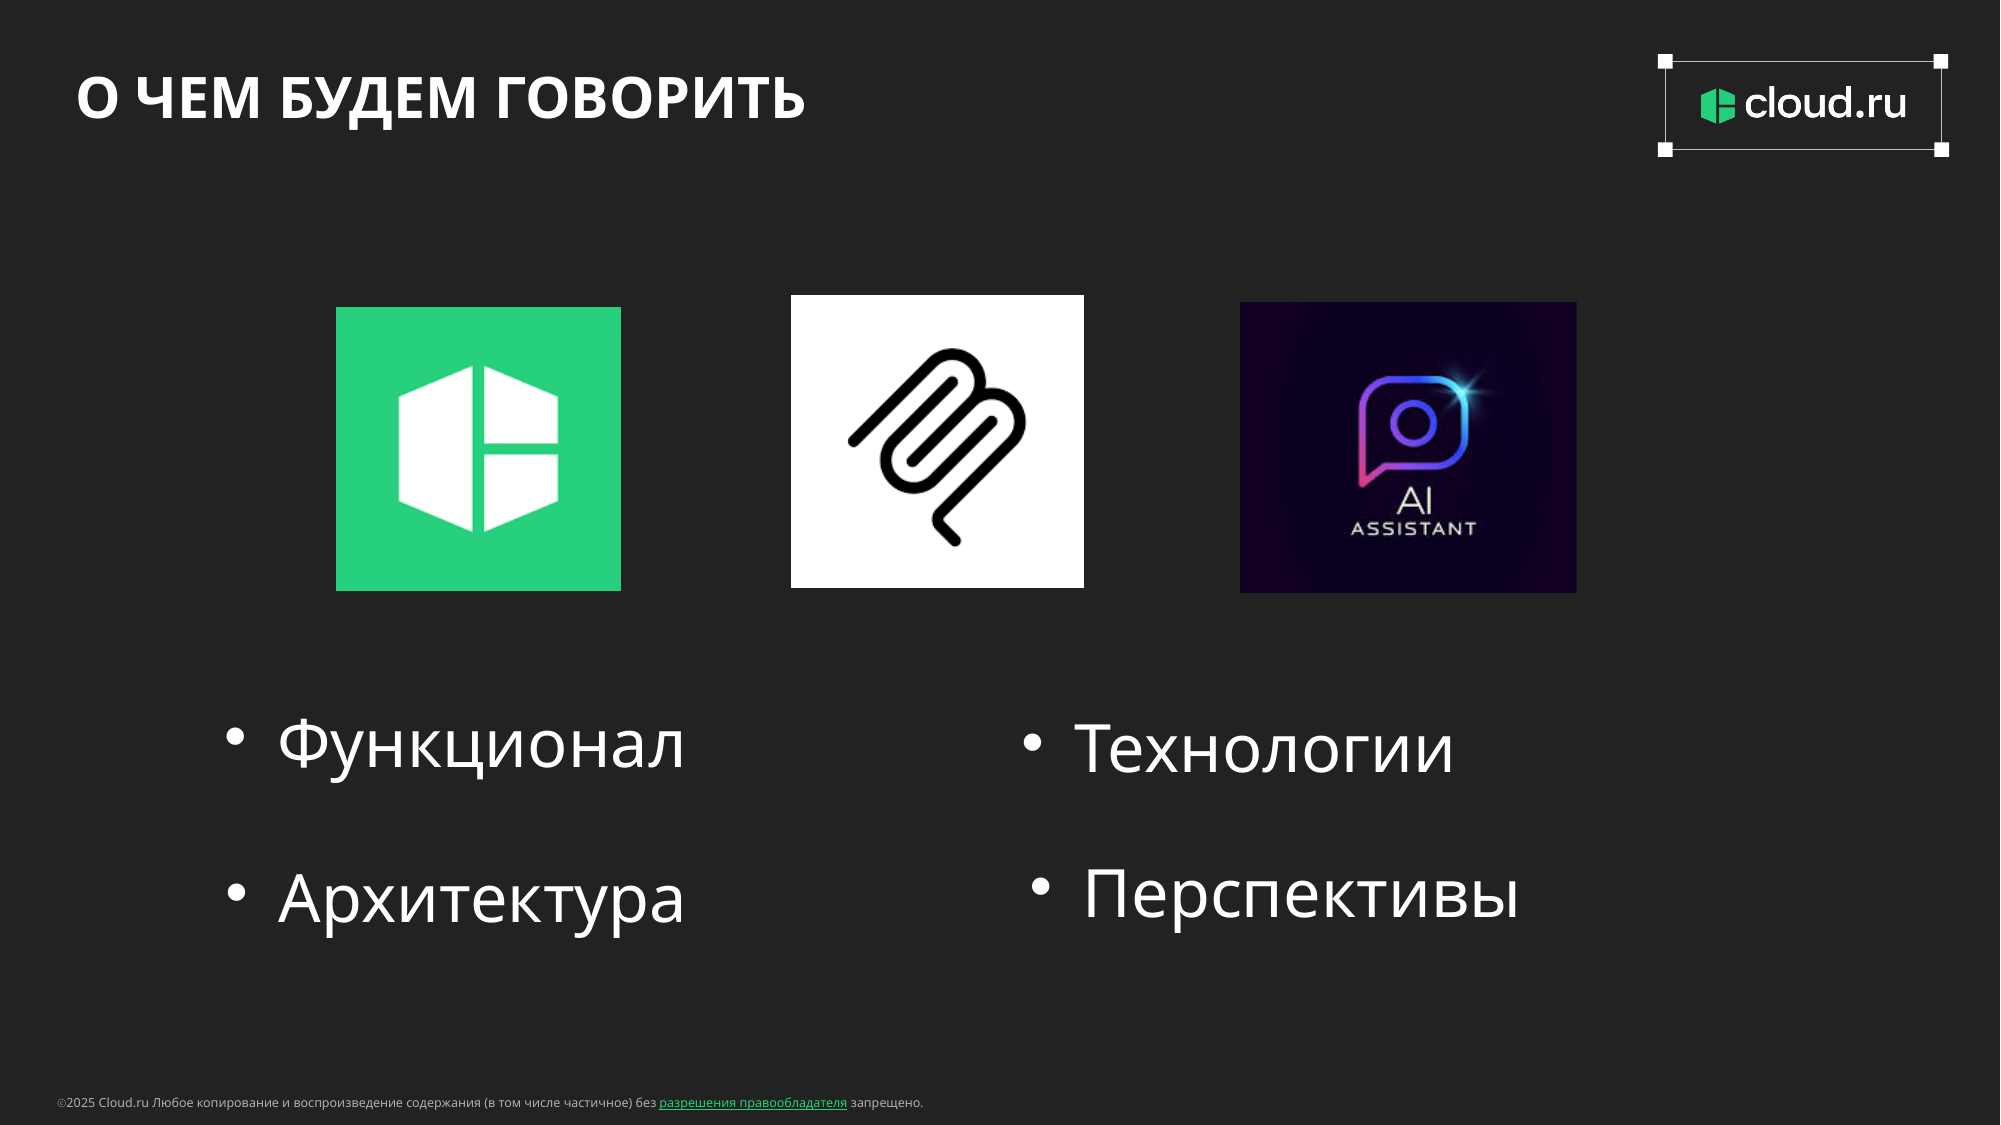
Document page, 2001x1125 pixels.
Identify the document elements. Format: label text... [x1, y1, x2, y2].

picture [336, 306, 621, 591]
picture [1699, 86, 1907, 125]
list Архитектура [207, 856, 938, 912]
text_box Технологии [1003, 706, 1734, 762]
picture [1239, 301, 1577, 594]
picture [791, 294, 1084, 588]
list Функционал [206, 700, 937, 757]
text_box Перспективы [1011, 850, 1743, 907]
list О ЧЕМ БУДЕМ ГОВОРИТЬ [60, 54, 918, 135]
